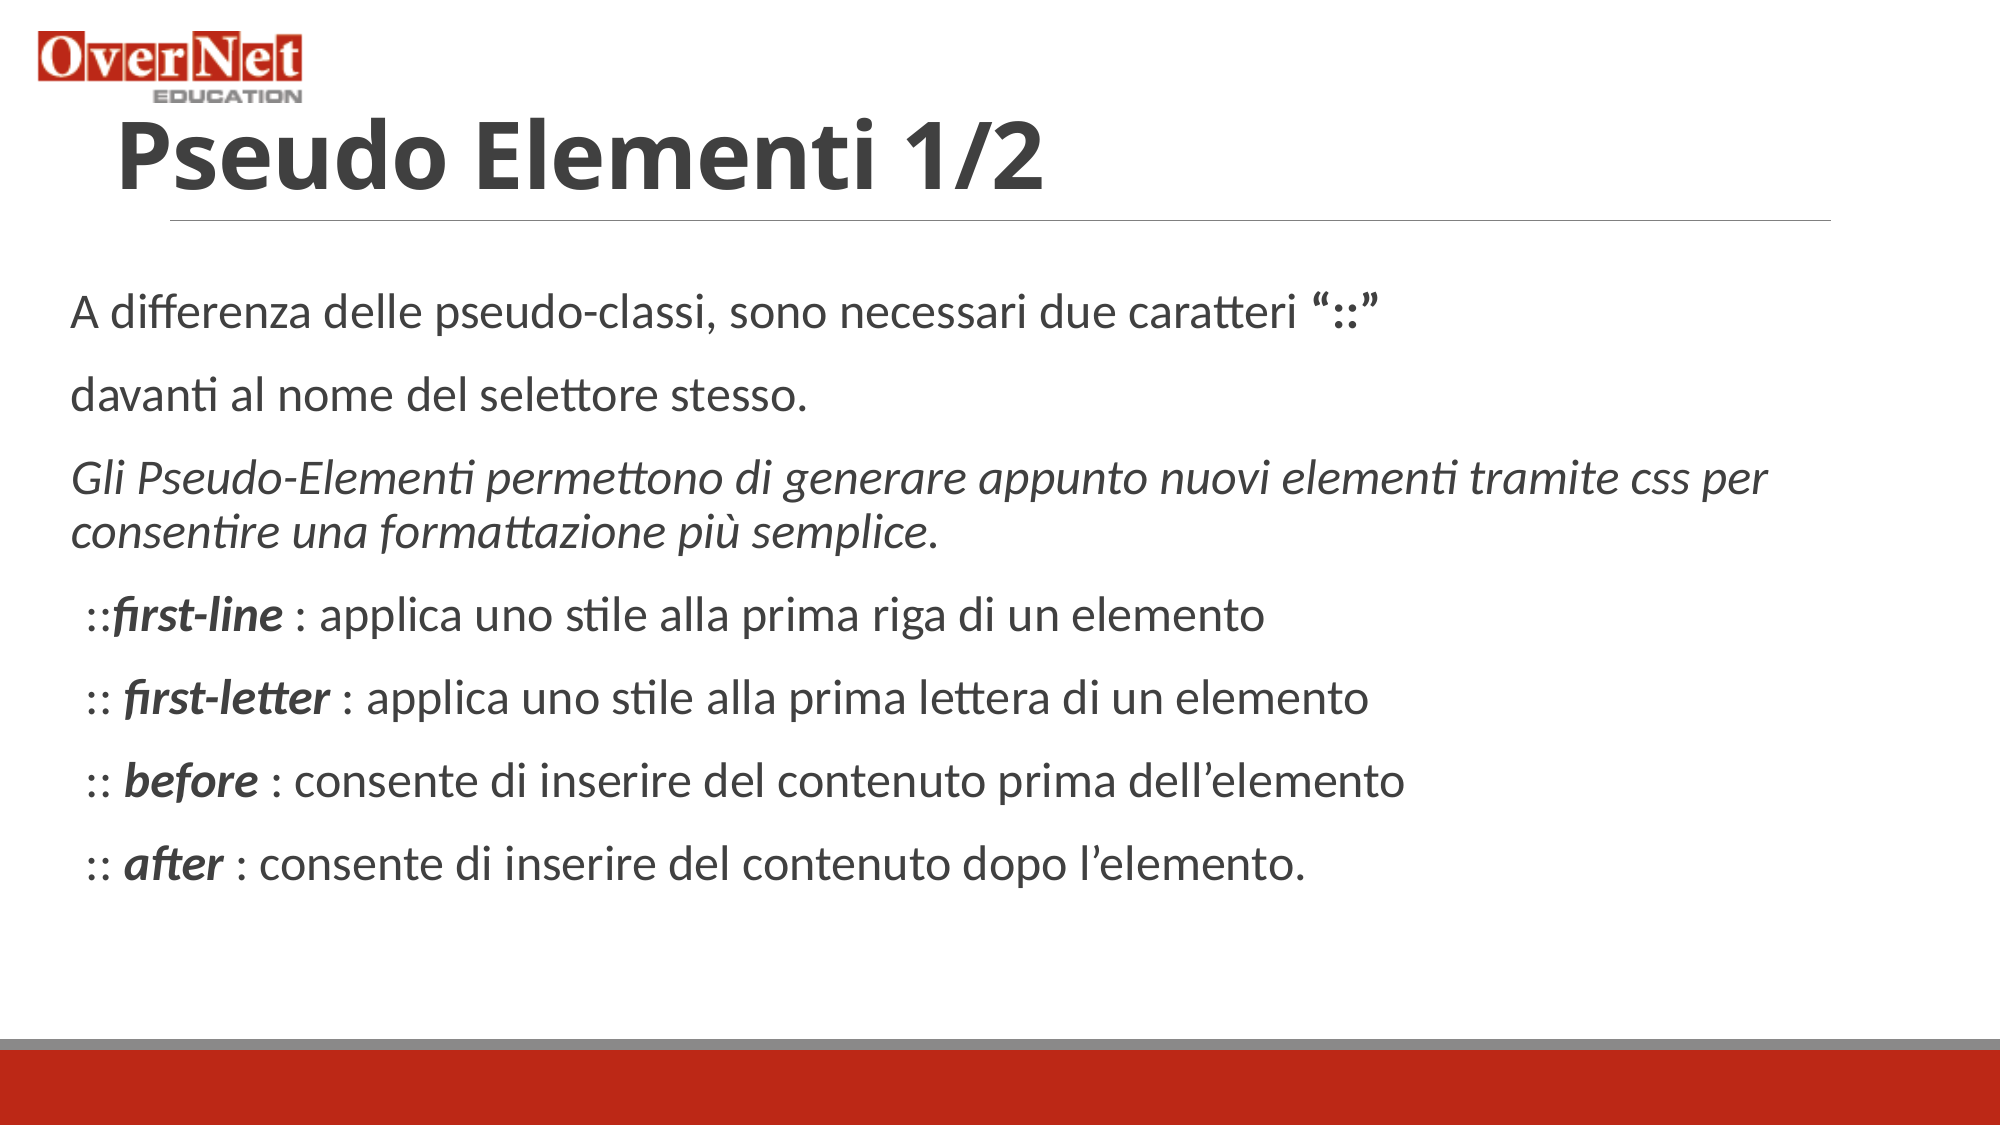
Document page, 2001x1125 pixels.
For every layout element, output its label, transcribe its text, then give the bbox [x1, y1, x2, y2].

picture [35, 31, 304, 103]
title Pseudo Elementi 1/2 [99, 90, 1900, 217]
list A differenza delle pseudo-classi, sono necessari due caratteri “::” davanti al nome del selettore stesso. Gli Pseudo-Elementi permettono di generare appunto nuovi elementi tramite css per consentire una formattazione più semplice. ::first-line : applica uno stile alla prima riga di un elemento :: first-letter : applica uno stile alla prima lettera di un elemento :: before : consente di inserire del contenuto prima dell’elemento :: after : consente di inserire del contenuto dopo l’elemento. [70, 277, 1834, 988]
